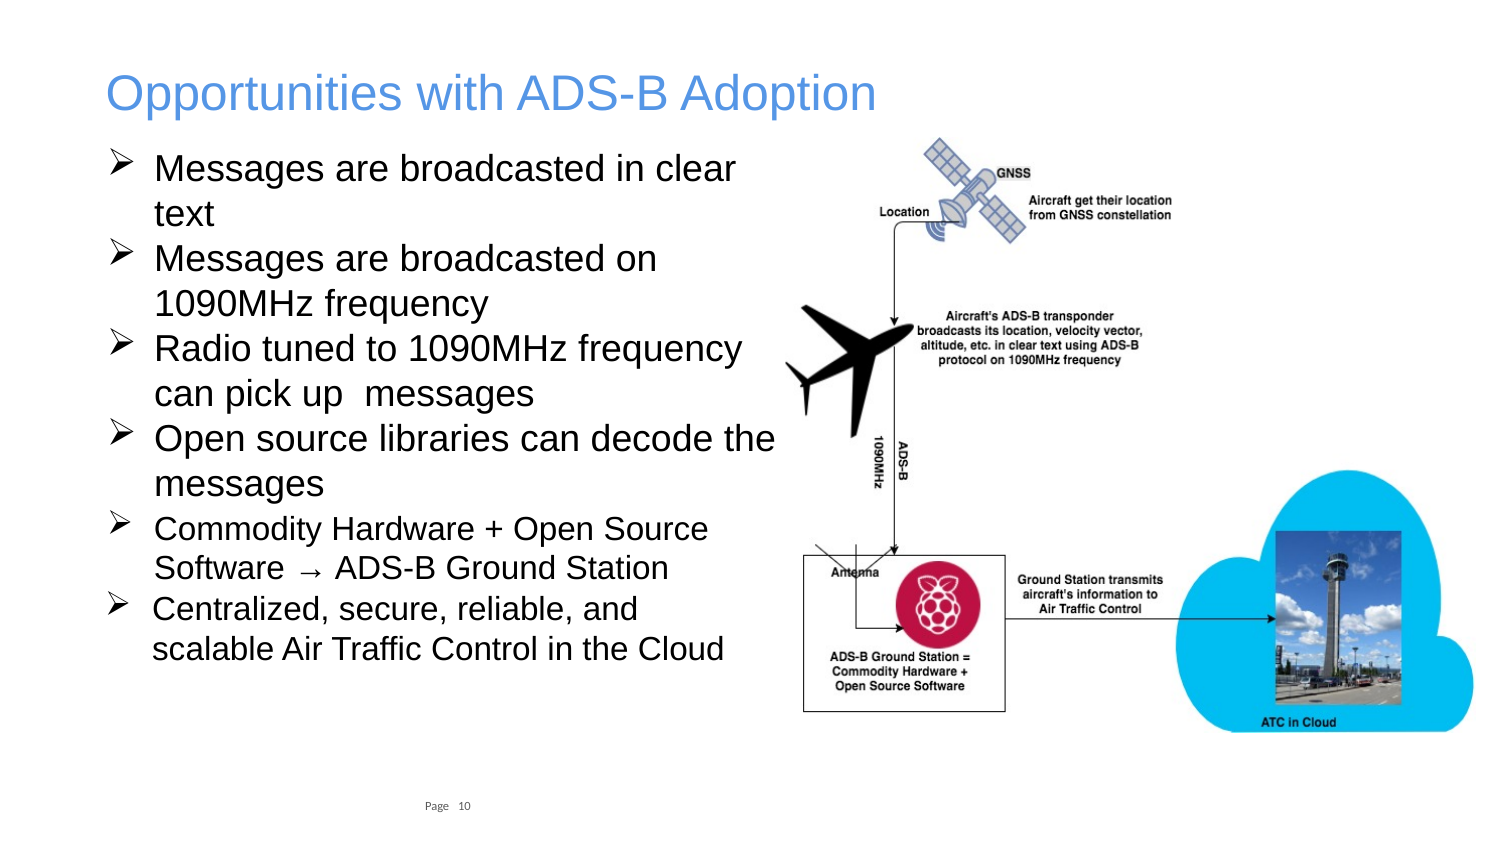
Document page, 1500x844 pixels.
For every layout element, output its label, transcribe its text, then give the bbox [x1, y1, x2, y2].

picture [785, 137, 1476, 733]
title Opportunities with ADS-B Adoption [90, 57, 1092, 121]
text_box Messages are broadcasted in clear text Messages are broadcasted on 1090MHz frequency Radio tuned to 1090MHz frequency can pick up messages Open source libraries can decode the messages [92, 136, 802, 499]
text_box Commodity Hardware + Open Source Software → ADS-B Ground Station [92, 499, 785, 594]
text_box Centralized, secure, reliable, and scalable Air Traffic Control in the Cloud [90, 579, 769, 675]
